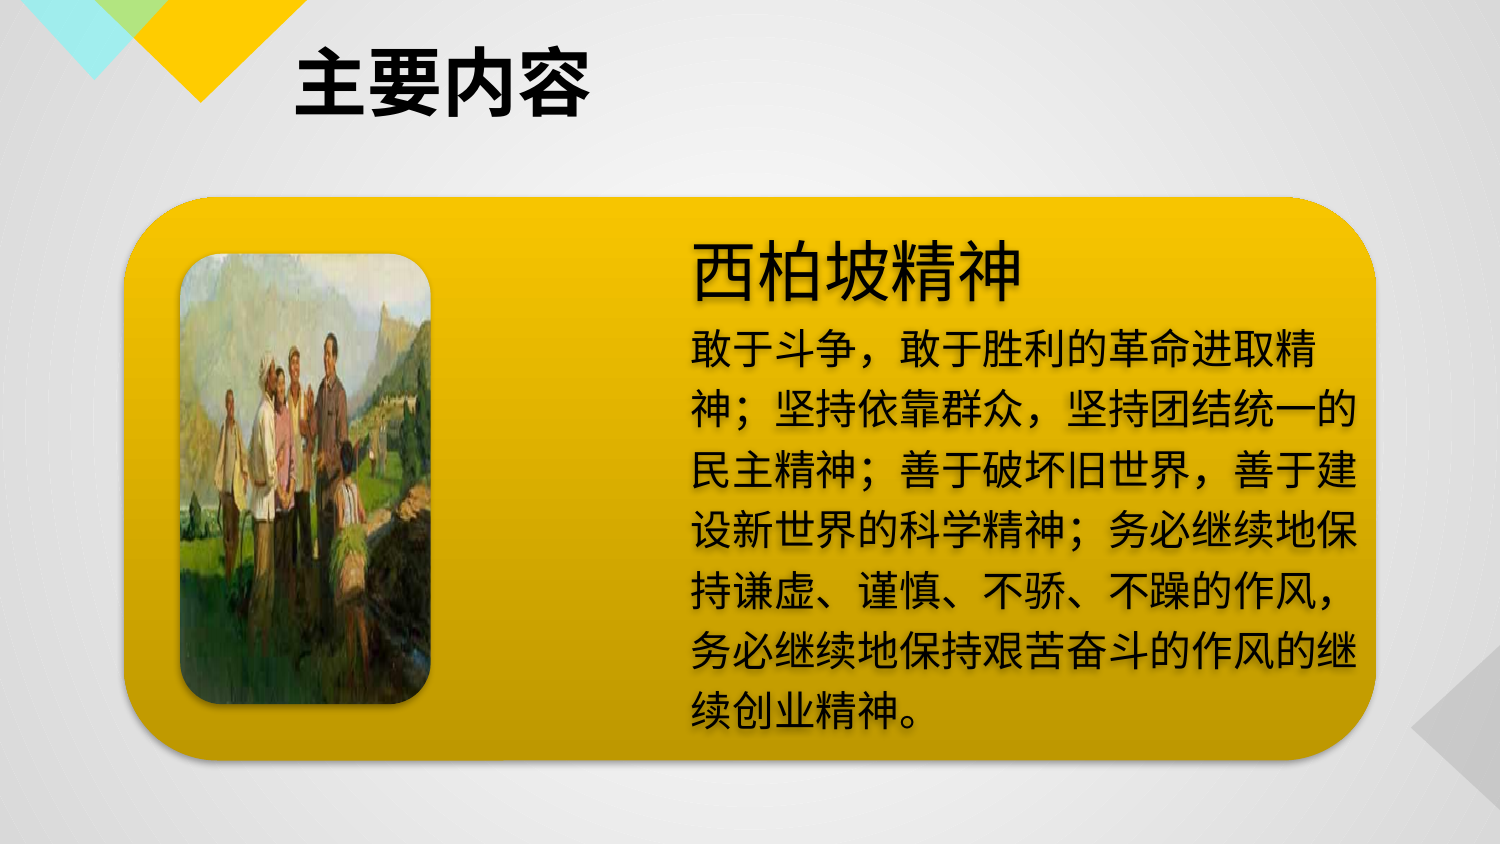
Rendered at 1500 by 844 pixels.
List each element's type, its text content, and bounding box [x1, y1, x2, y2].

title 主要内容 [277, 40, 1356, 120]
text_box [123, 197, 1377, 761]
